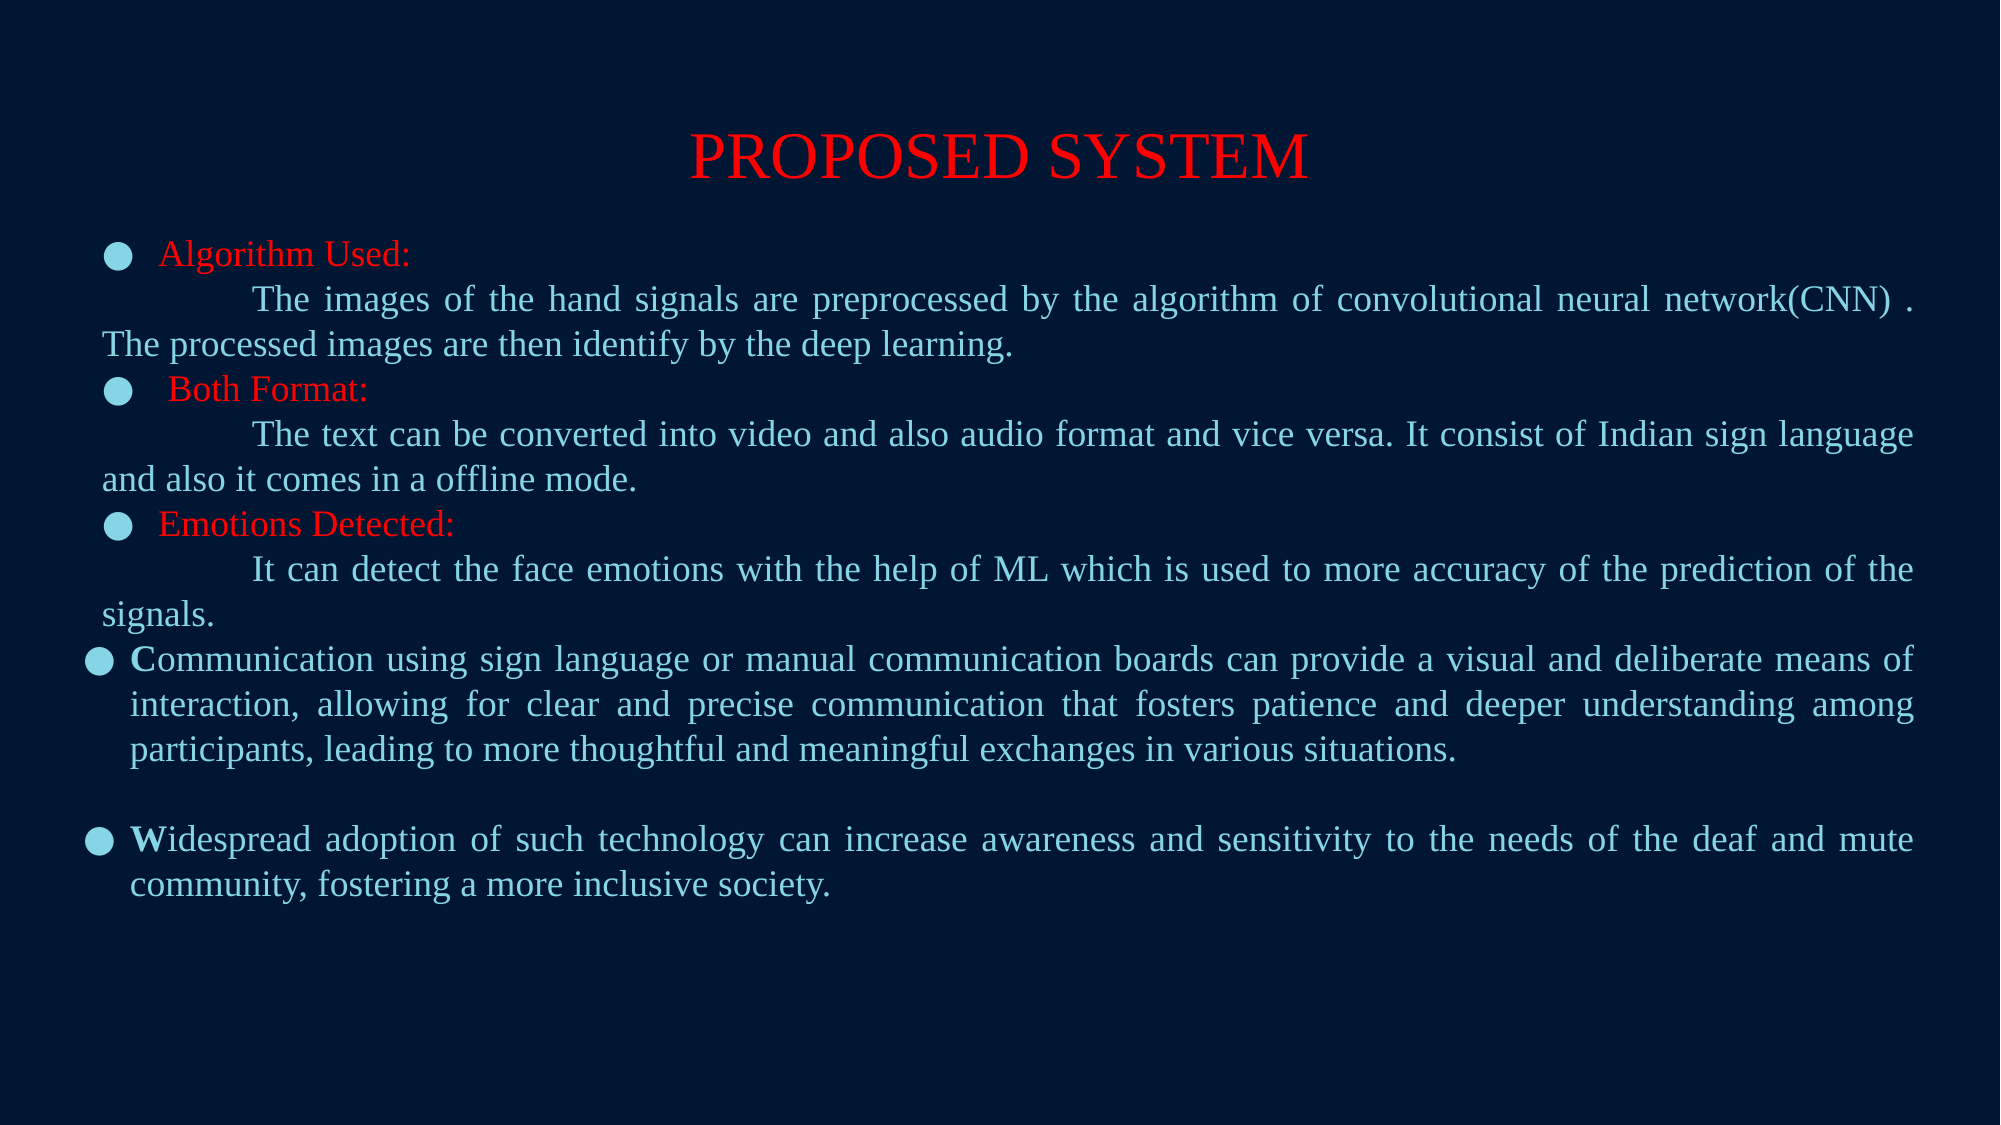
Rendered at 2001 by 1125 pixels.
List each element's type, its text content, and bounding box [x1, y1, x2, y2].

list Algorithm Used: The images of the hand signals are preprocessed by the algorithm of convolutional neural network(CNN) . The processed images are then identify by the deep learning. Both Format: The text can be converted into video and also audio format and vice versa. It consist of Indian sign language and also it comes in a offline mode. Emotions Detected: It can detect the face emotions with the help of ML which is used to more accuracy of the prediction of the signals. Communication using sign language or manual communication boards can provide a visual and deliberate means of interaction, allowing for clear and precise communication that fosters patience and deeper understanding among participants, leading to more thoughtful and meaningful exchanges in various situations. Widespread adoption of such technology can increase awareness and sensitivity to the needs of the deaf and mute community, fostering a more inclusive society. [68, 214, 1932, 1013]
title PROPOSED SYSTEM [68, 97, 1932, 214]
